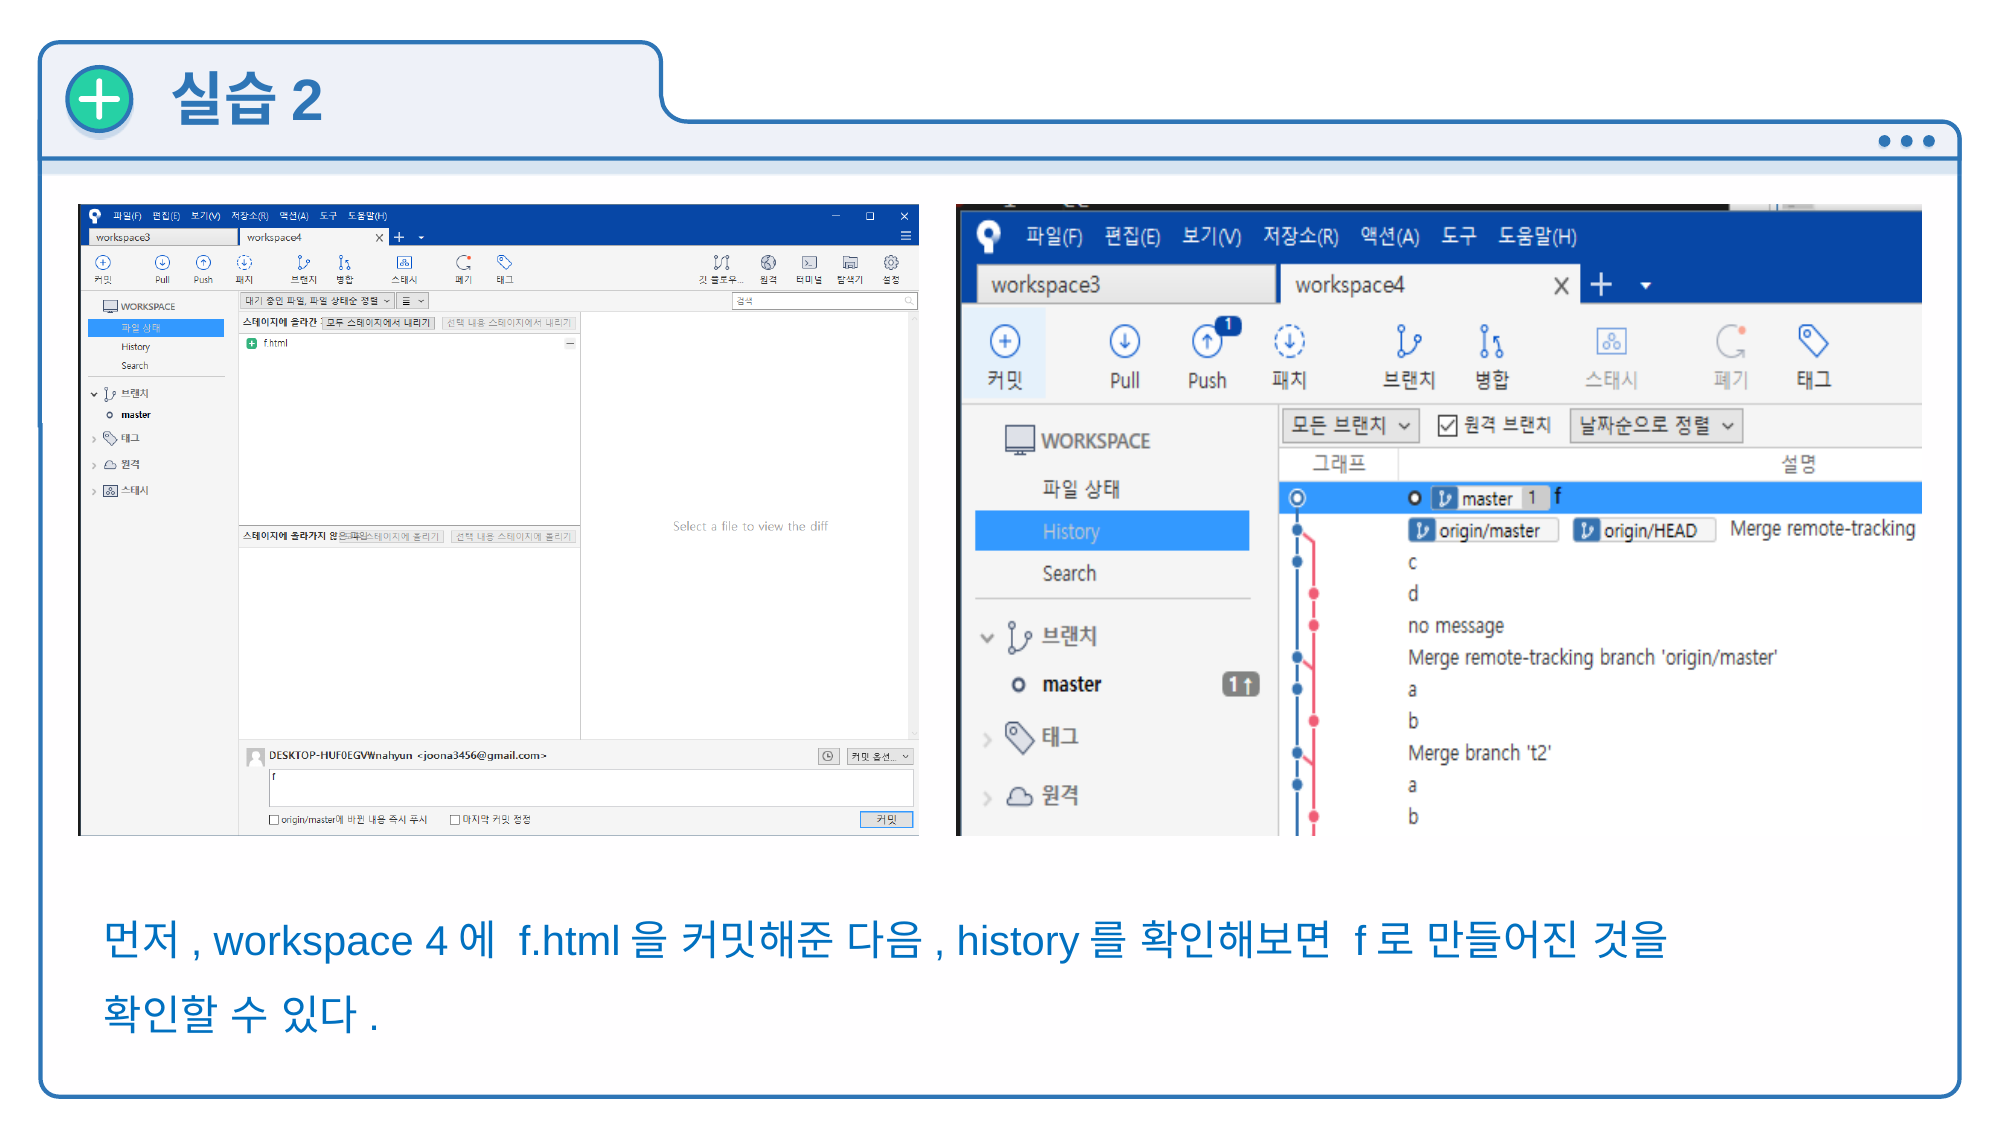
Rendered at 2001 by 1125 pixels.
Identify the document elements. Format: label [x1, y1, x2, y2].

text_box [39, 42, 1960, 1097]
picture [78, 204, 919, 836]
picture [956, 204, 1922, 836]
text_box [67, 67, 132, 131]
